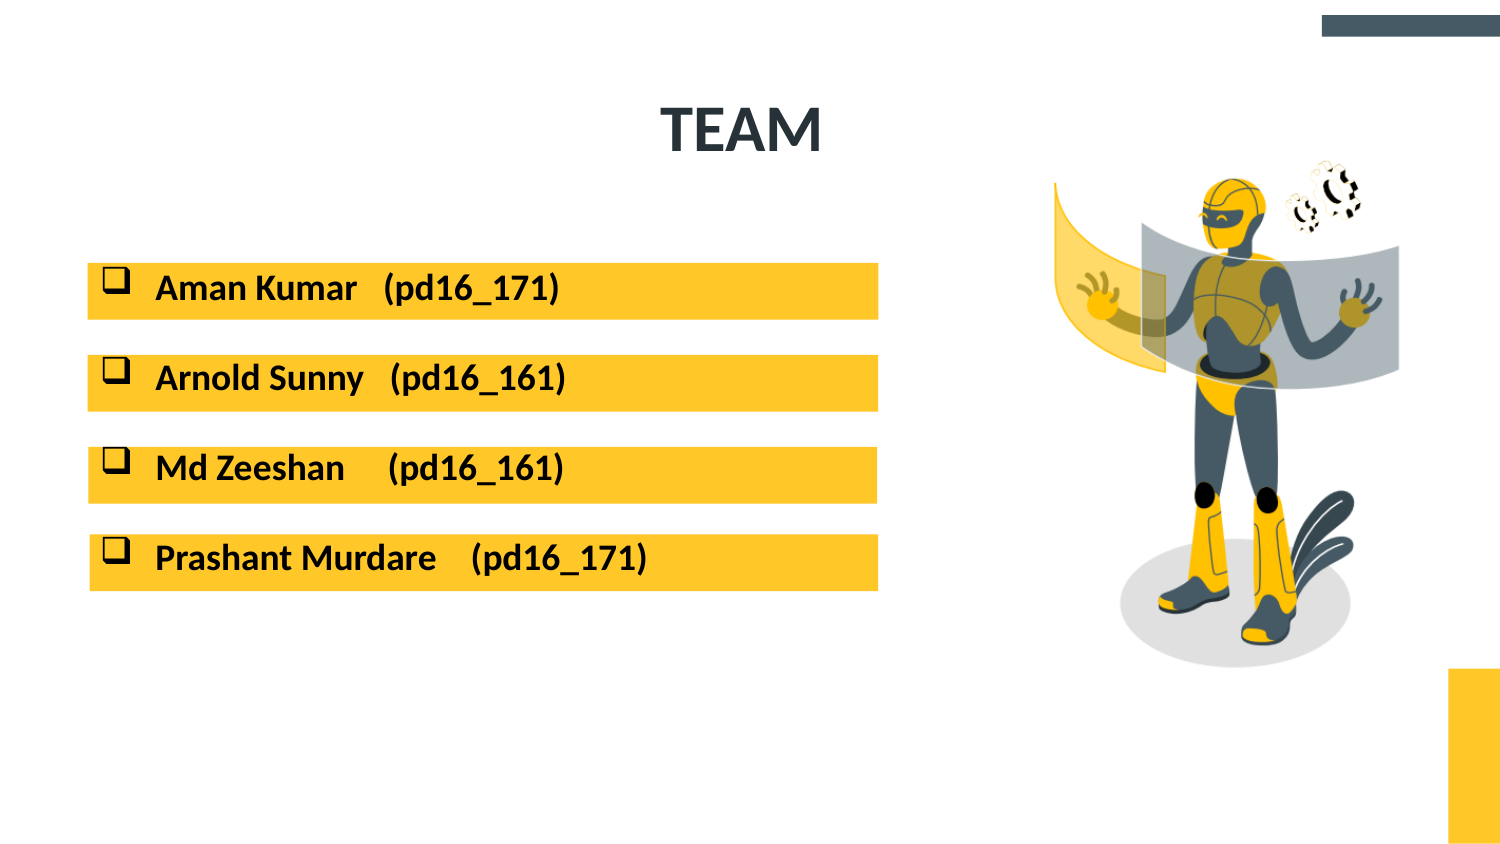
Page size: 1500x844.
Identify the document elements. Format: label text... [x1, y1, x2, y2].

picture [1049, 146, 1413, 677]
text_box [89, 534, 879, 592]
text_box [87, 354, 99, 412]
subtitle Aman Kumar (pd16_171) Arnold Sunny (pd16_161) Md Zeeshan (pd16_161) Prashant Murdare (pd16_171) [99, 262, 1044, 581]
title TEAM [112, 84, 1388, 166]
text_box [87, 262, 99, 320]
text_box [1448, 668, 1500, 844]
text_box [1321, 15, 1500, 37]
